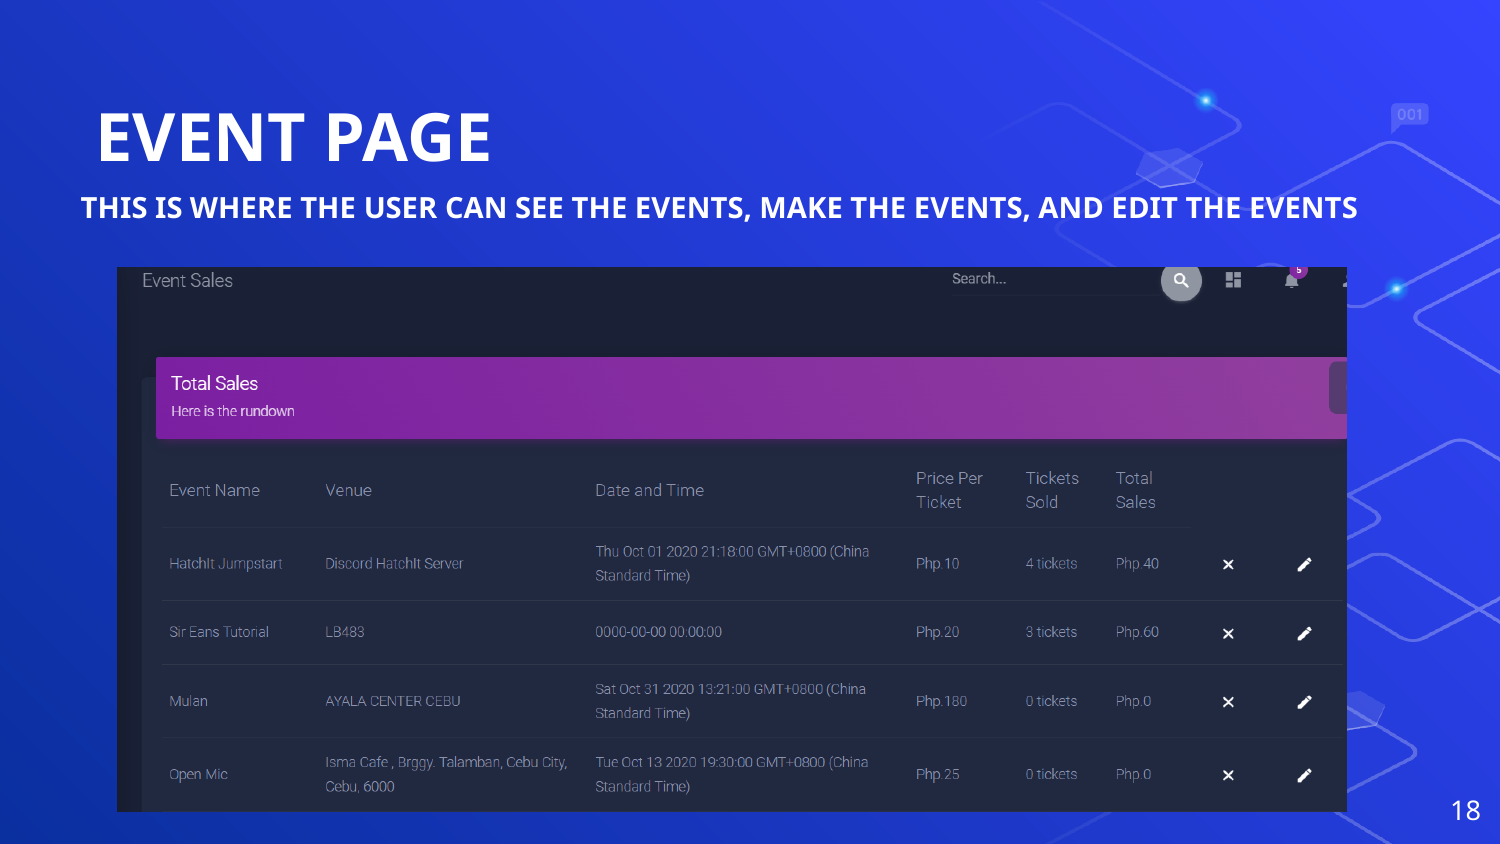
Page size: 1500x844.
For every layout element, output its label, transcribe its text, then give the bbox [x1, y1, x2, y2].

text_box THIS IS WHERE THE USER CAN SEE THE EVENTS, MAKE THE EVENTS, AND EDIT THE EVENTS [65, 173, 1482, 282]
slide_number 18 [1391, 779, 1482, 844]
picture [0, 0, 1500, 844]
title EVENT PAGE [95, 33, 1082, 173]
